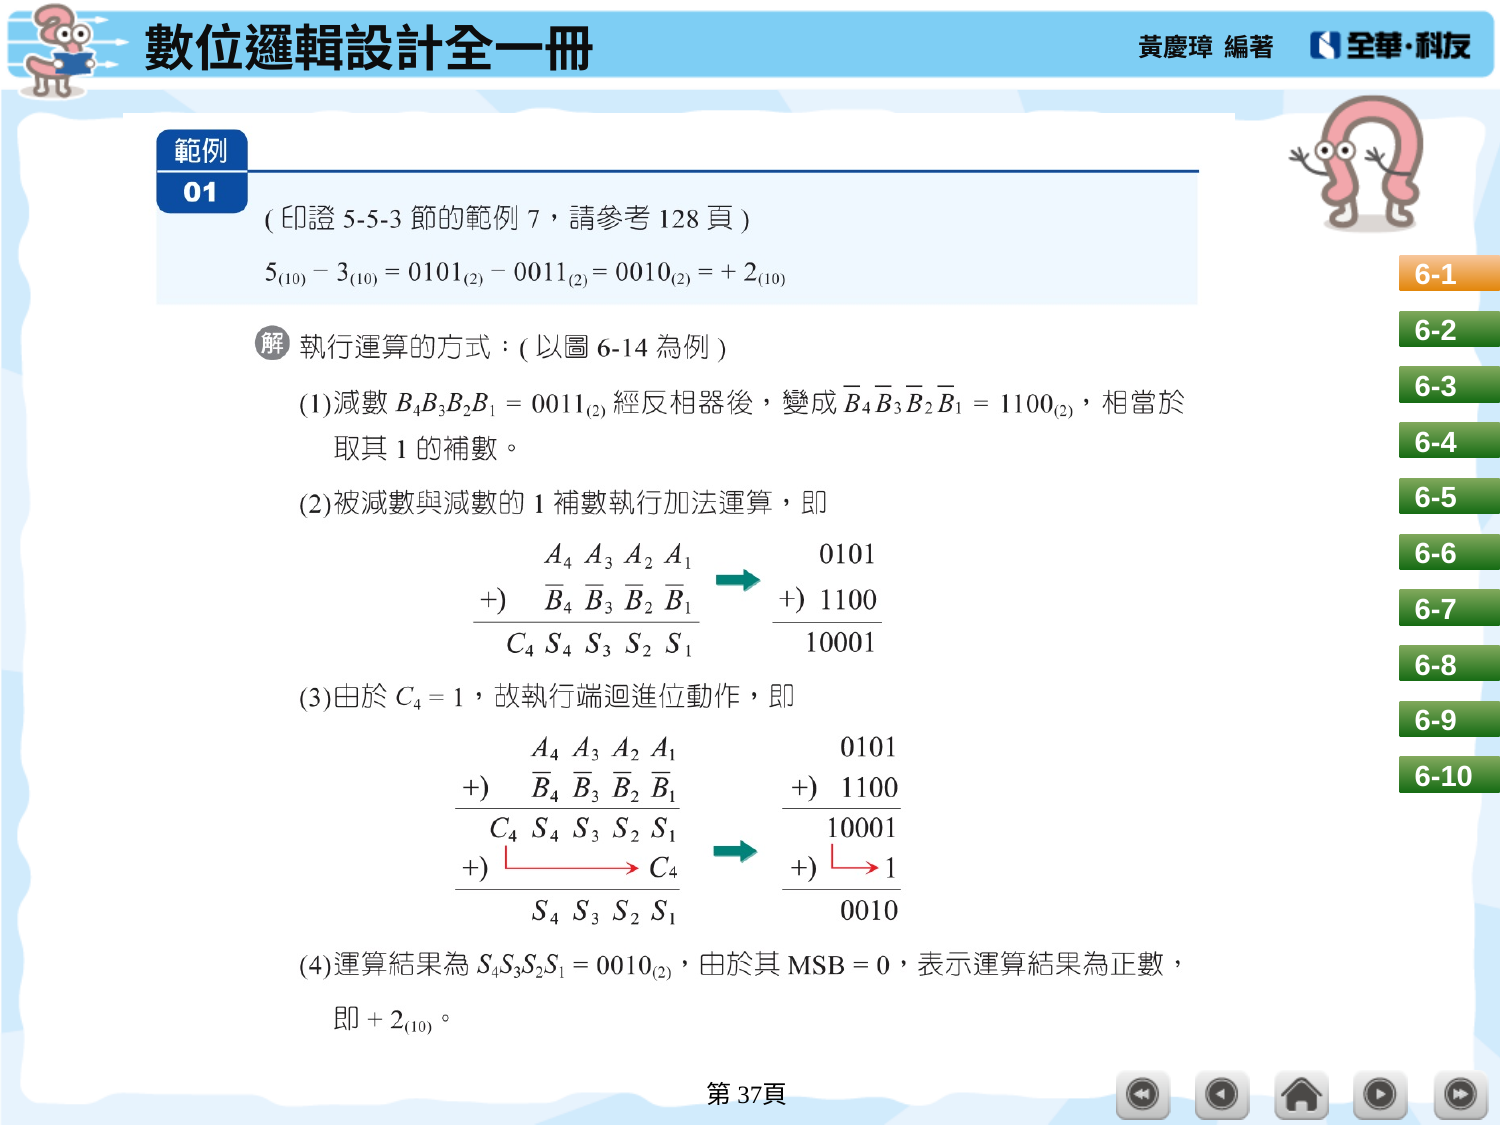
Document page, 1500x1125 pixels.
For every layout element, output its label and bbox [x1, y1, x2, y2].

picture [0, 0, 1500, 1125]
list [123, 113, 1235, 1064]
